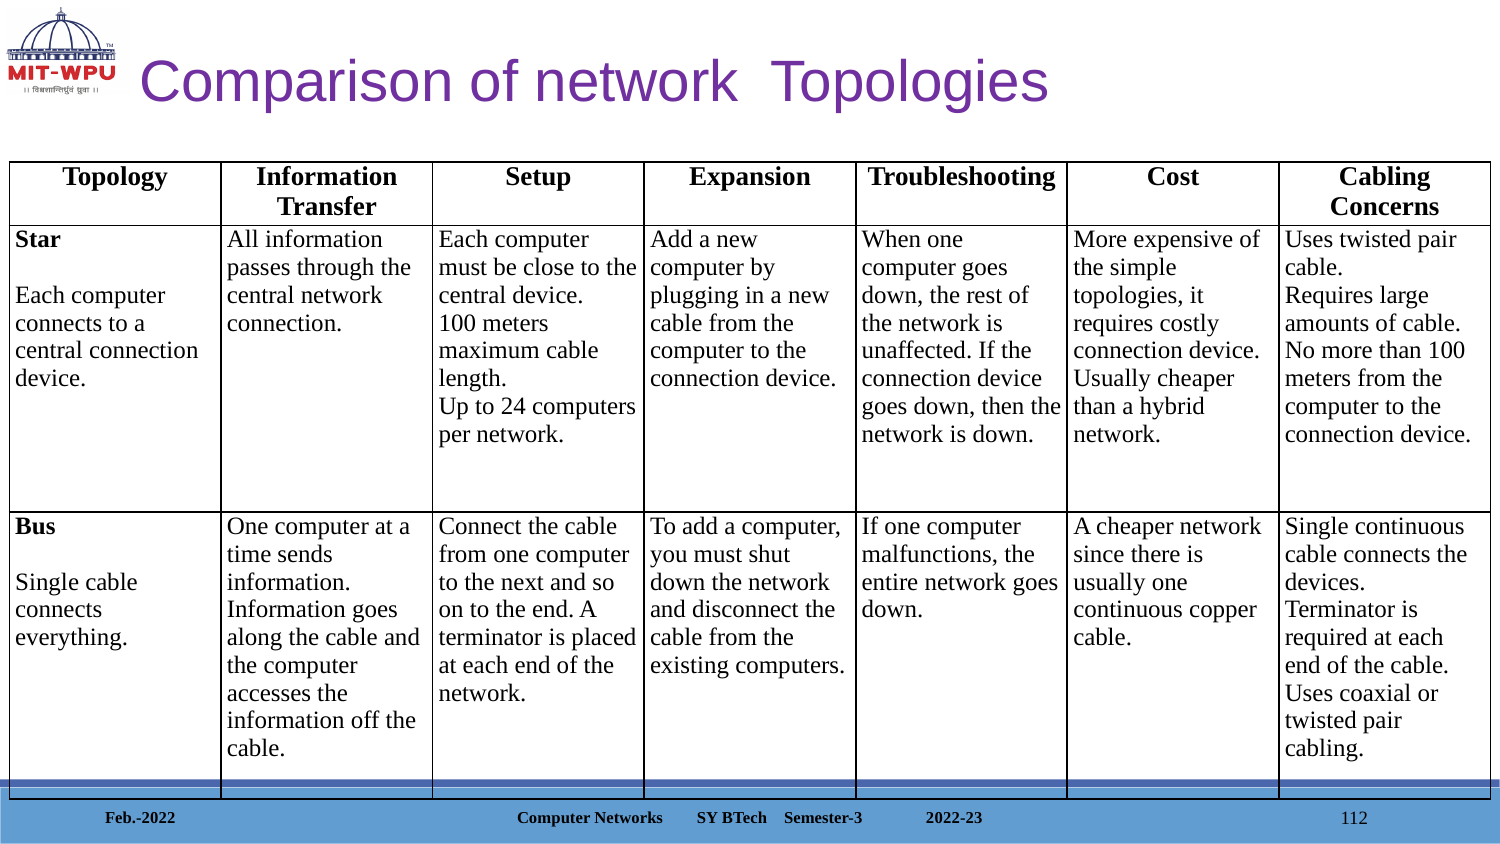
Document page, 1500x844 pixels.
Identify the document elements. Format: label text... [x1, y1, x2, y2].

table_cell Single continuous cable connects the devices. Terminator is required at each end of the cable. Uses coaxial or twisted pair cabling. [1280, 513, 1490, 798]
table_cell If one computer malfunctions, the entire network goes down. [857, 513, 1066, 798]
table_cell Star Each computer connects to a central connection device. [10, 226, 220, 511]
table_cell Add a new computer by plugging in a new cable from the computer to the connection device. [645, 226, 855, 511]
text_box Comparison of network Topologies [128, 37, 1383, 161]
table_cell To add a computer, you must shut down the network and disconnect the cable from the existing computers. [645, 513, 855, 798]
table_header Cabling Concerns [1280, 163, 1490, 225]
table_header Setup [433, 163, 643, 225]
table_cell Bus Single cable connects everything. [10, 513, 220, 798]
table_header Expansion [645, 163, 855, 225]
picture [6, 7, 129, 95]
table_cell More expensive of the simple topologies, it requires costly connection device. Usually cheaper than a hybrid network. [1068, 226, 1278, 511]
table_cell A cheaper network since there is usually one continuous copper cable. [1068, 513, 1278, 798]
slide_number ‹#› [1218, 800, 1380, 840]
table_header Cost [1068, 163, 1278, 225]
slide_number Feb.-2022 [93, 800, 432, 840]
table_cell When one computer goes down, the rest of the network is unaffected. If the connection device goes down, then the network is down. [857, 226, 1066, 511]
table_header Topology [10, 163, 220, 225]
table_header Information Transfer [222, 163, 432, 225]
table_cell Connect the cable from one computer to the next and so on to the end. A terminator is placed at each end of the network. [433, 513, 643, 798]
table_header Troubleshooting [857, 163, 1066, 225]
table_cell Each computer must be close to the central device. 100 meters maximum cable length. Up to 24 computers per network. [433, 226, 643, 511]
table_cell One computer at a time sends information. Information goes along the cable and the computer accesses the information off the cable. [222, 513, 432, 798]
table_cell Uses twisted pair cable. Requires large amounts of cable. No more than 100 meters from the computer to the connection device. [1280, 226, 1490, 511]
table_cell All information passes through the central network connection. [222, 226, 432, 511]
footer Computer Networks SY BTech Semester-3 2022-23 [453, 800, 1047, 840]
